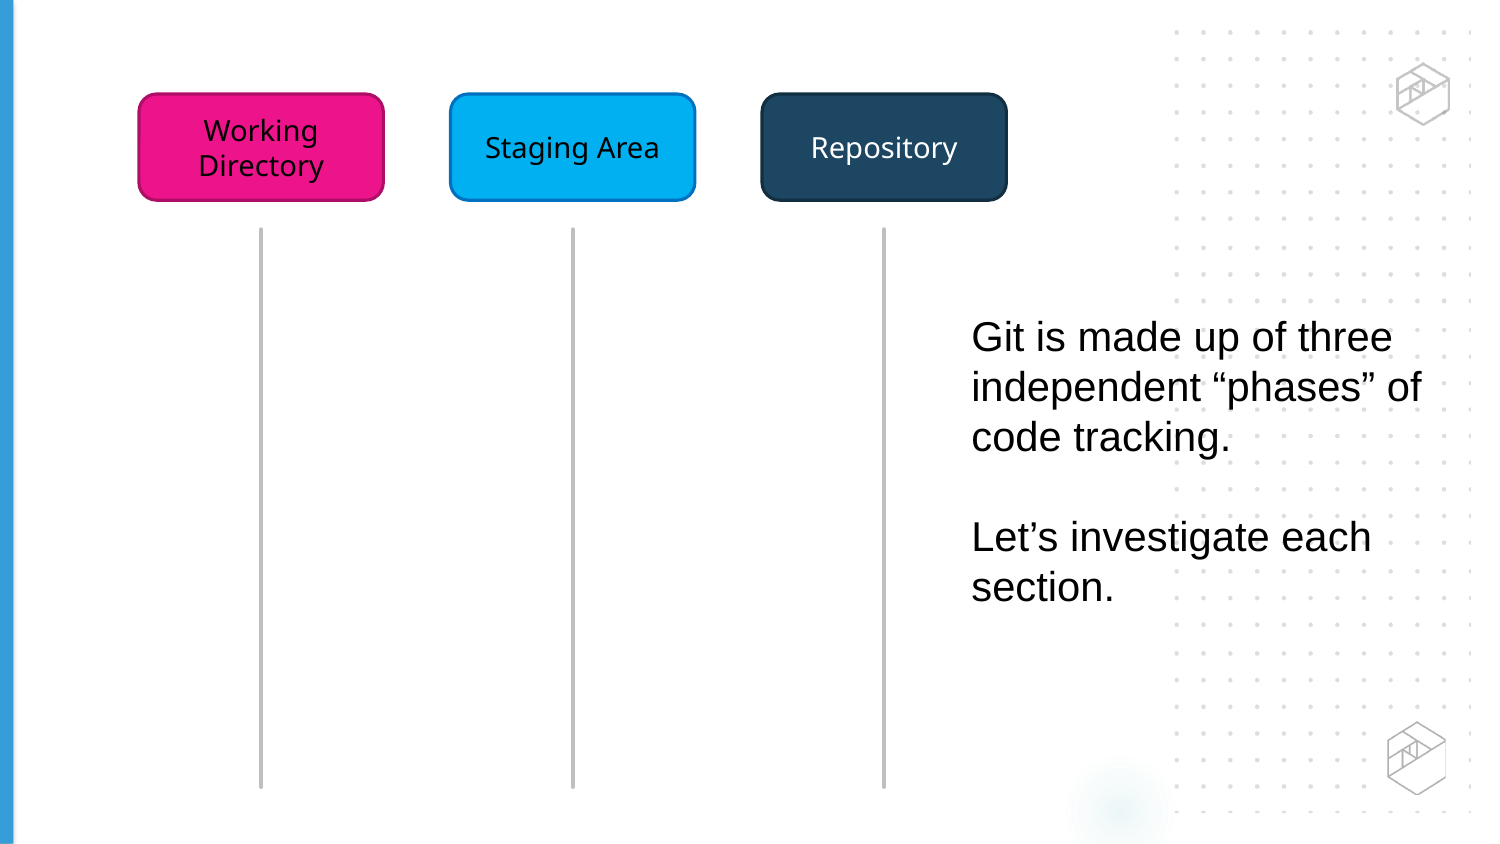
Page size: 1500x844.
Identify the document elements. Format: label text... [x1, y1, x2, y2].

picture [1058, 750, 1181, 844]
picture [1396, 62, 1451, 126]
text_box Git is made up of three independent “phases” of code tracking. Let’s investigate each section. [956, 302, 1450, 617]
text_box Working Directory [137, 92, 385, 202]
text_box Staging Area [448, 92, 697, 202]
text_box Repository [760, 92, 1008, 202]
